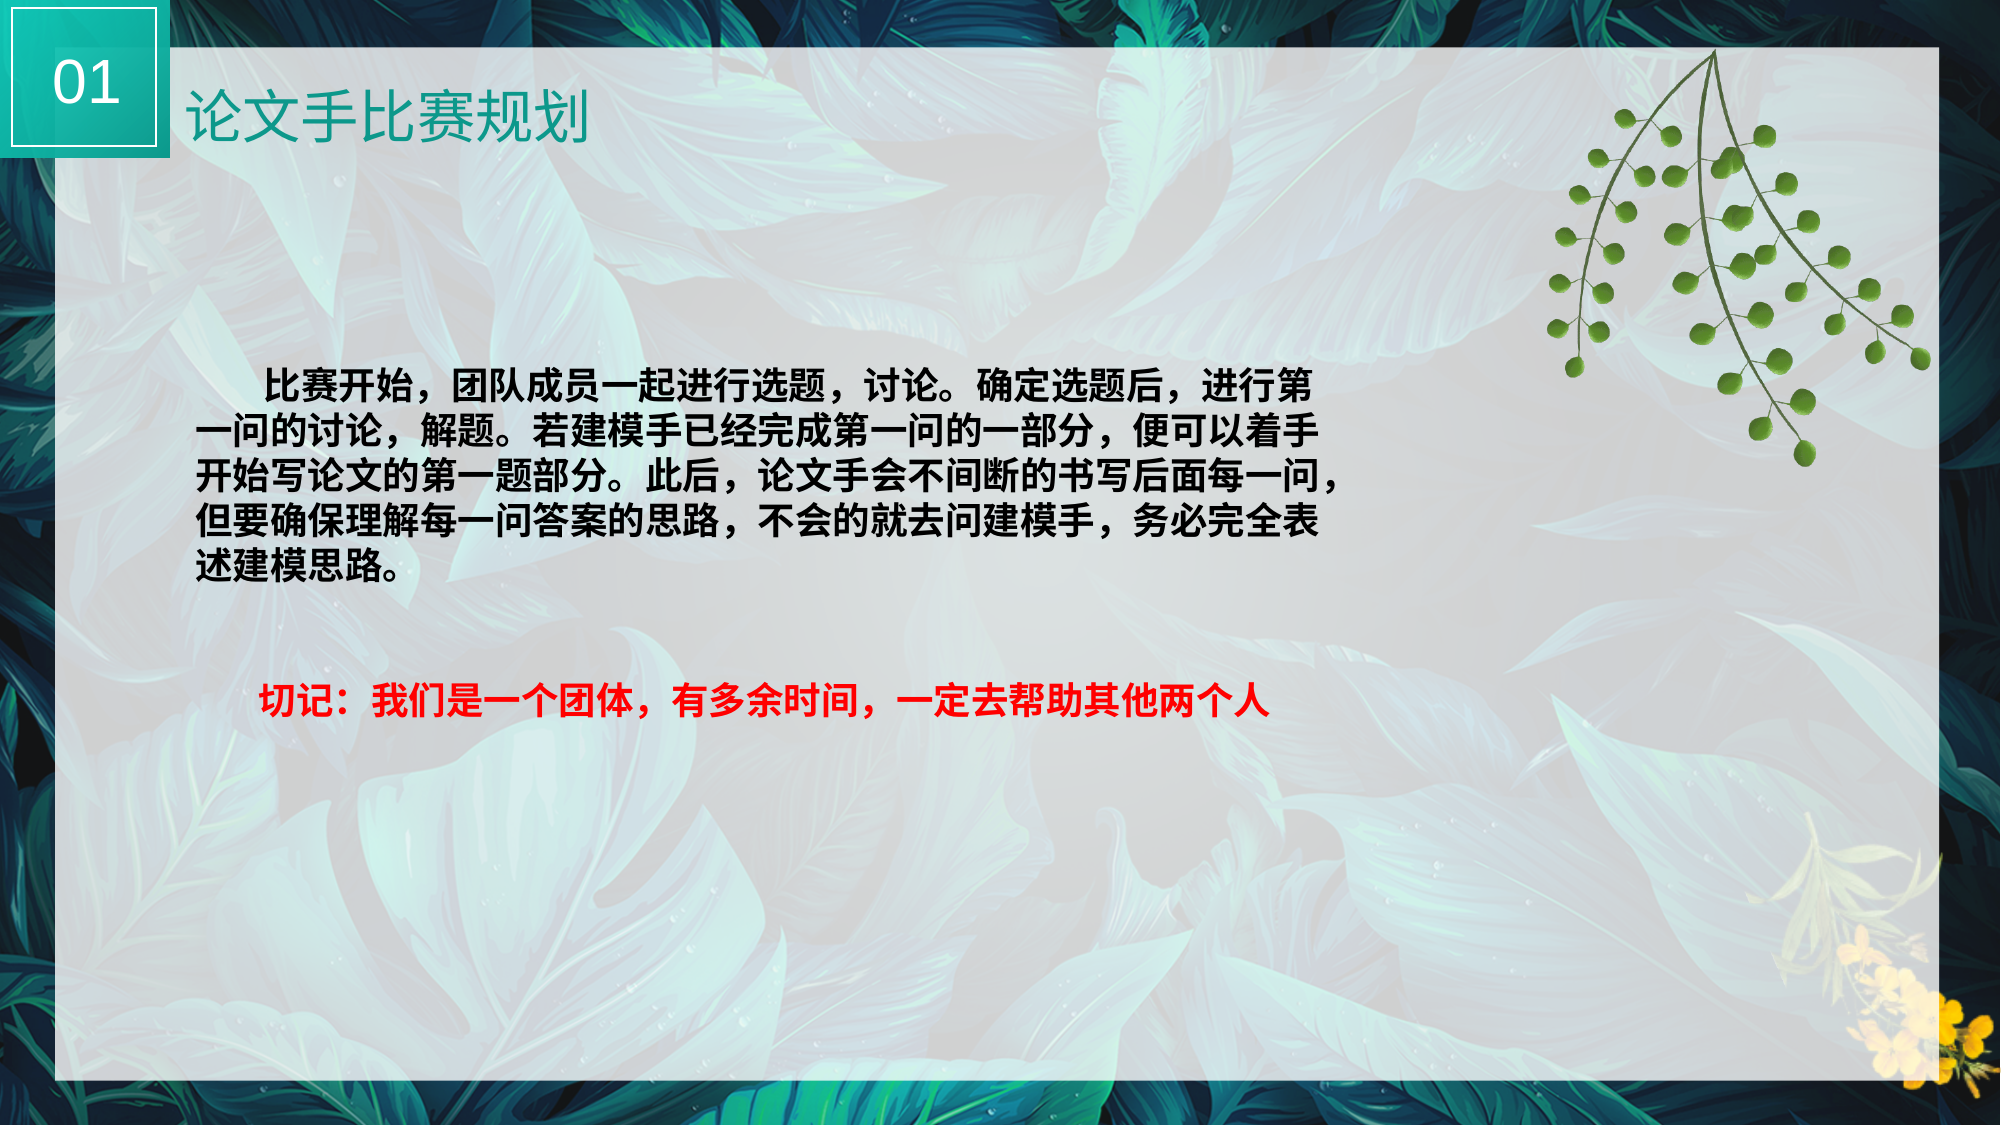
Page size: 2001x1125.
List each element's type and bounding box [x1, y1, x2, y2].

text_box [0, 0, 170, 158]
picture [0, 0, 2001, 1125]
